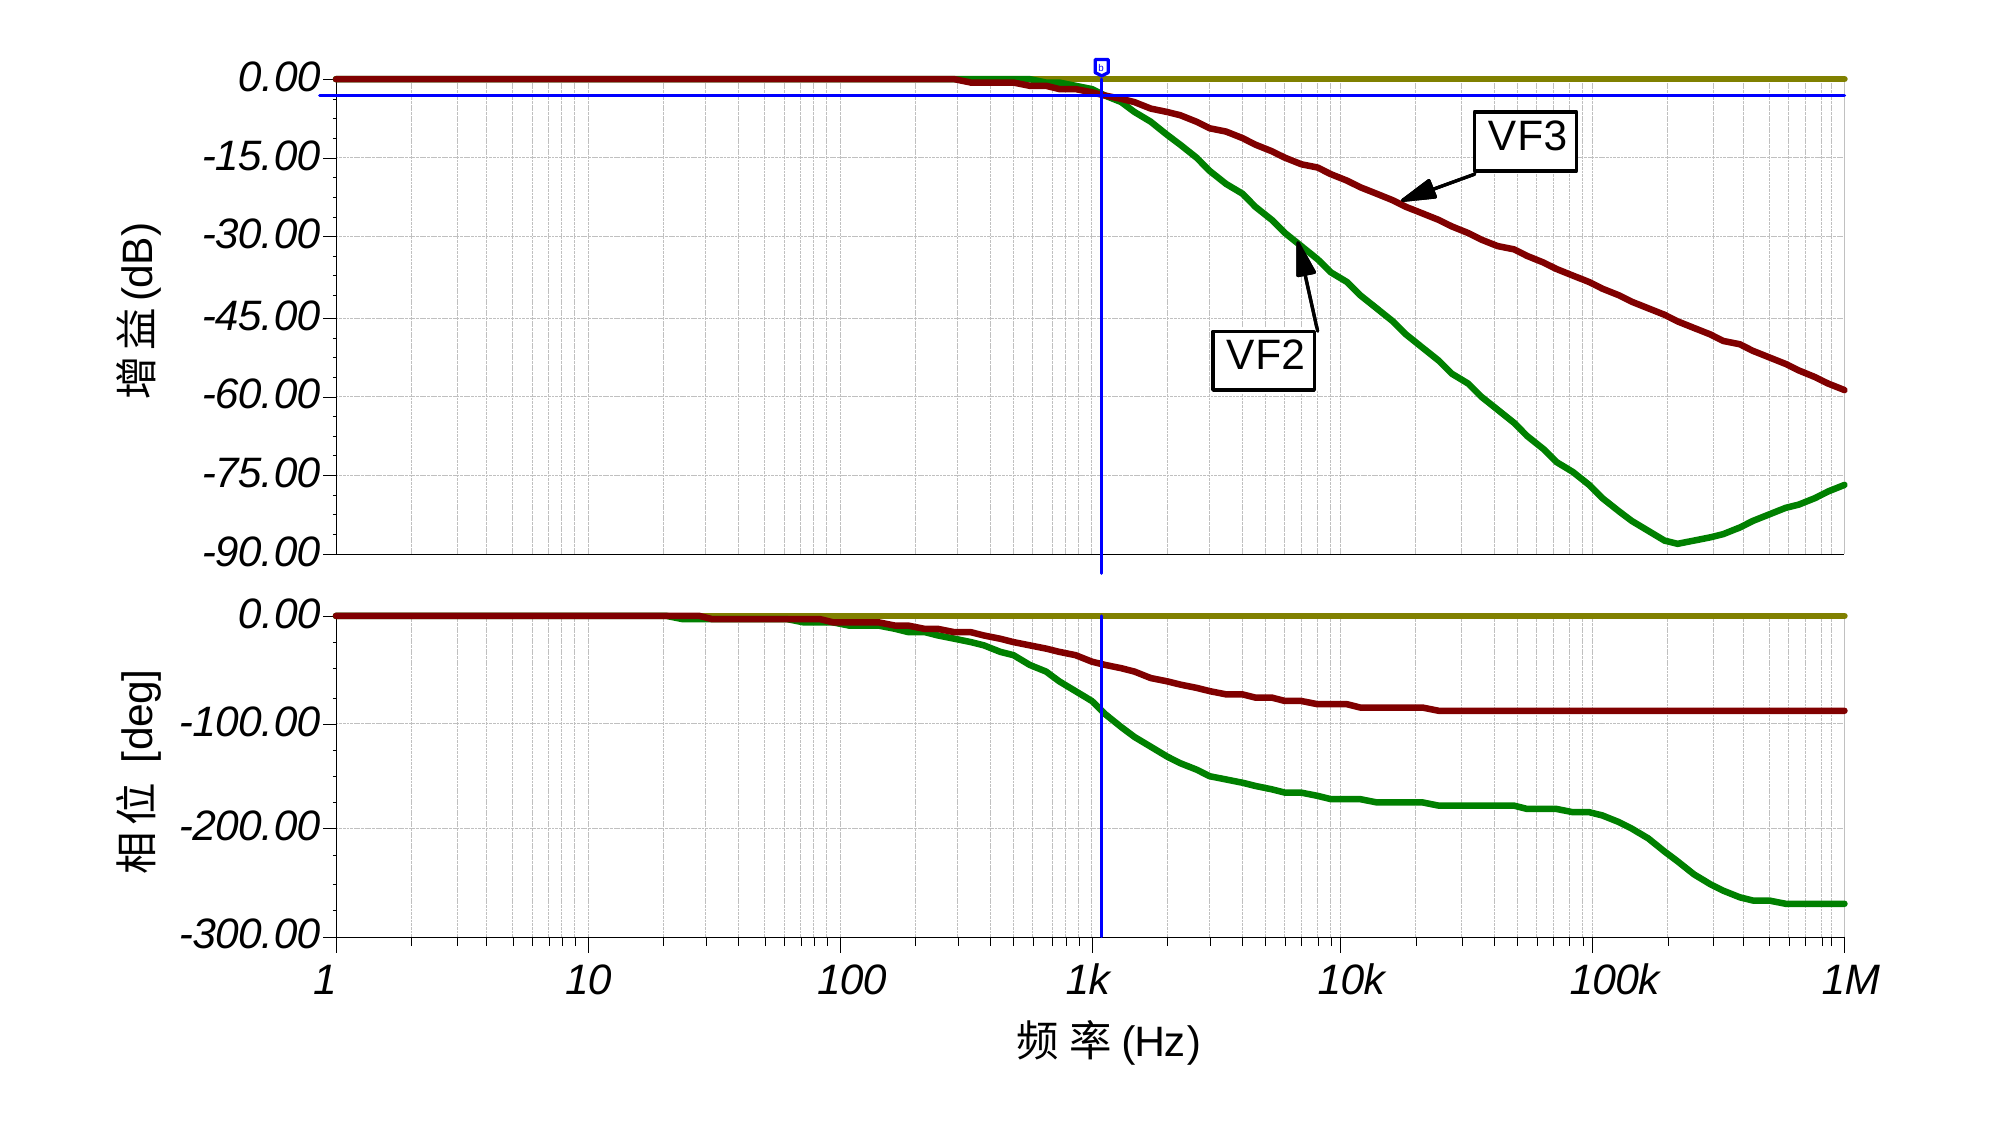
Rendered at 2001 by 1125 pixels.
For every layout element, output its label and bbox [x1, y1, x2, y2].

picture [103, 36, 1884, 1110]
